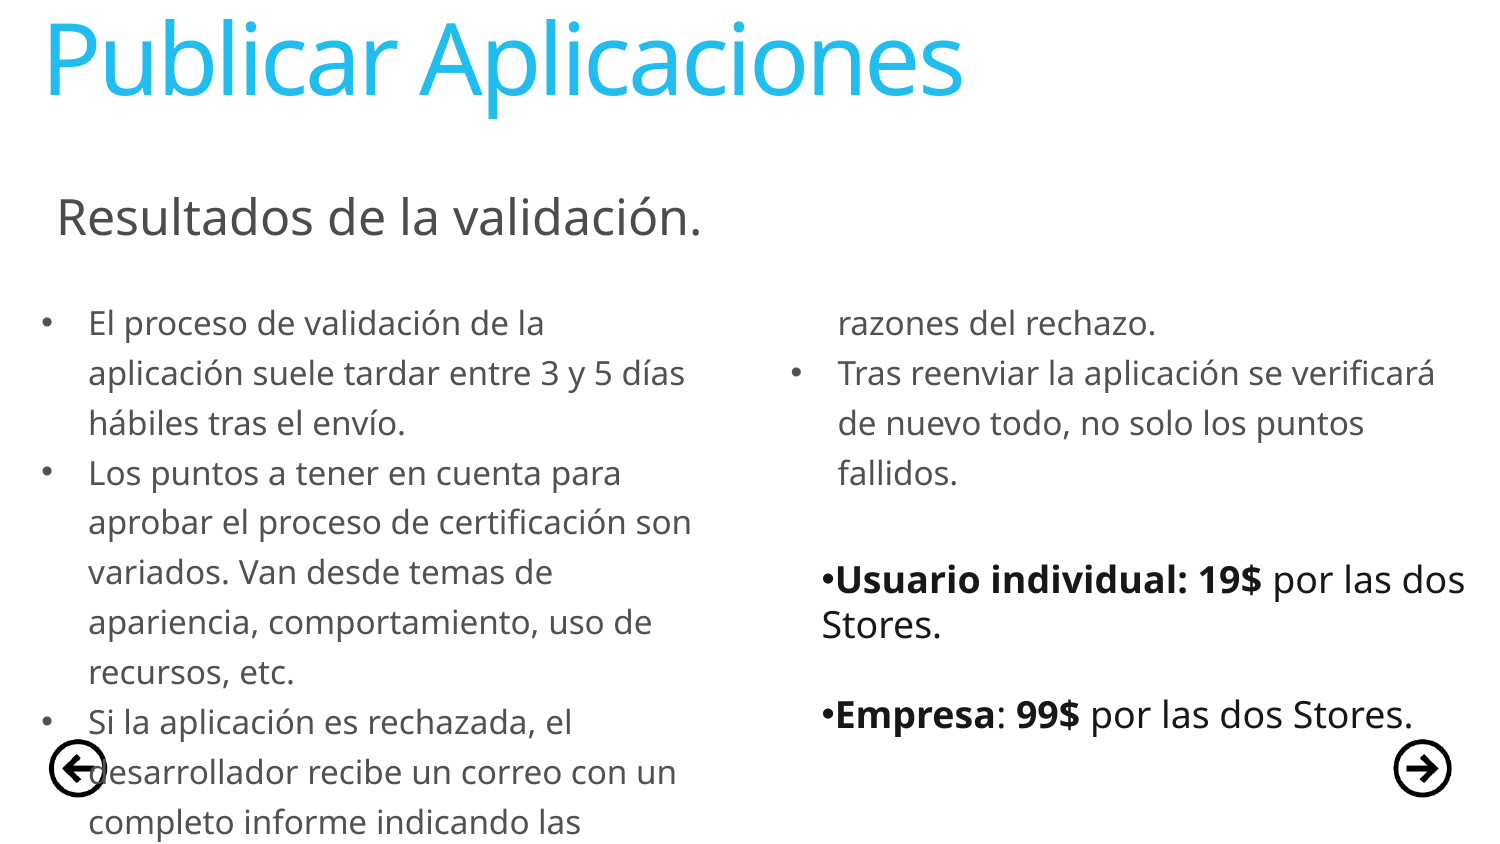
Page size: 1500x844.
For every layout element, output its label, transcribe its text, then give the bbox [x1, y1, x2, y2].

title Publicar Aplicaciones [41, 23, 1461, 150]
picture [48, 738, 108, 798]
picture [1392, 789, 1452, 798]
text_box Resultados de la validación. [41, 185, 1452, 292]
list El proceso de validación de la aplicación suele tardar entre 3 y 5 días hábiles tras el envío. Los puntos a tener en cuenta para aprobar el proceso de certificación son variados. Van desde temas de apariencia, comportamiento, uso de recursos, etc. Si la aplicación es rechazada, el desarrollador recibe un correo con un completo informe indicando las razones del rechazo. Tras reenviar la aplicación se verificará de nuevo todo, no solo los puntos fallidos. [41, 292, 1452, 682]
text_box Usuario individual: 19$ por las dos Stores. Empresa: 99$ por las dos Stores. [806, 548, 1500, 789]
